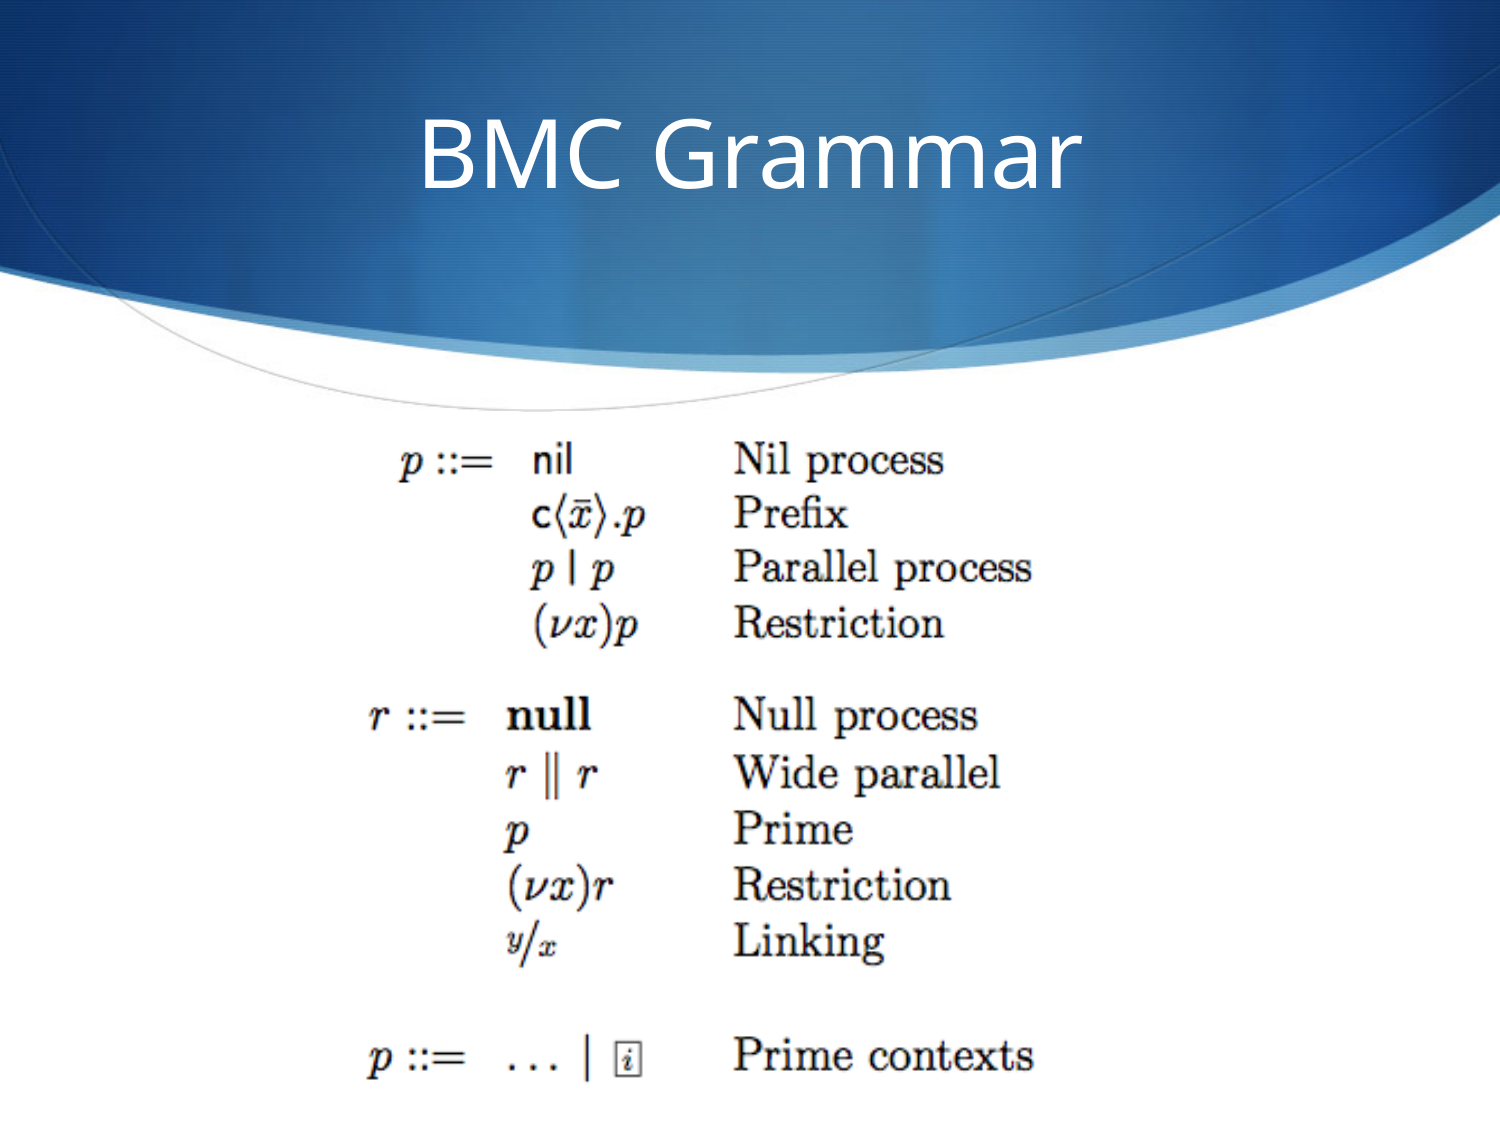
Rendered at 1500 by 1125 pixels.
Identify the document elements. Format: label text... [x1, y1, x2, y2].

picture [0, 0, 1500, 1125]
title BMC Grammar [75, 56, 1425, 245]
